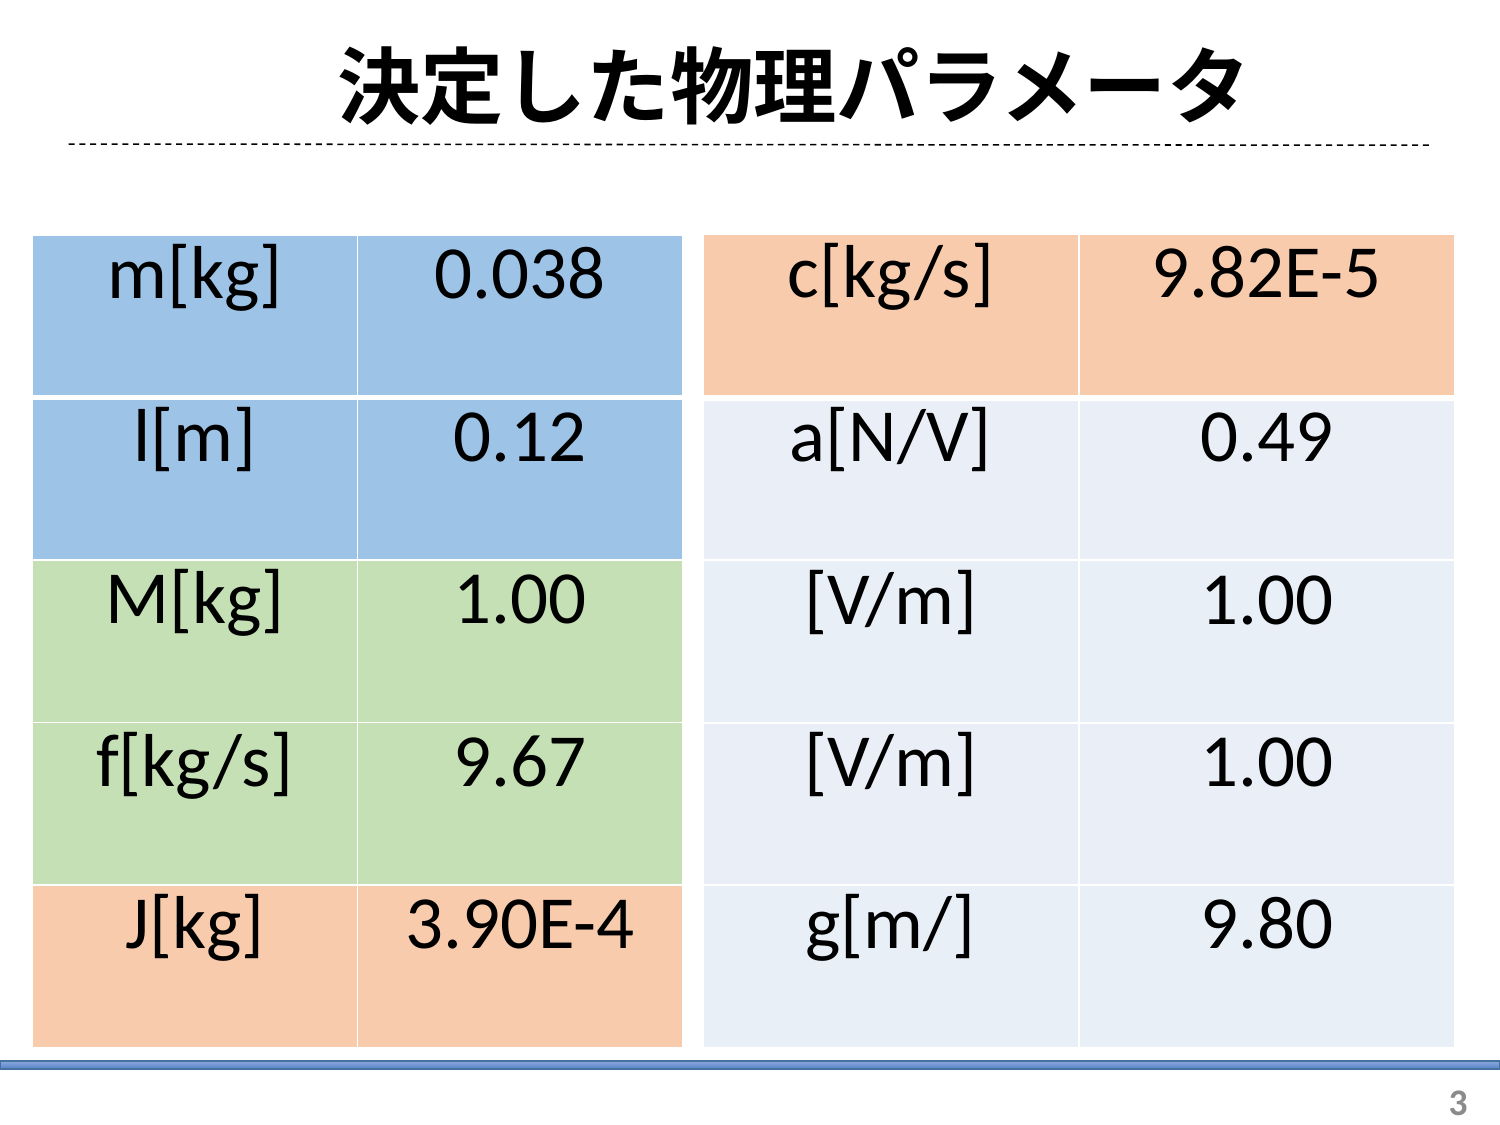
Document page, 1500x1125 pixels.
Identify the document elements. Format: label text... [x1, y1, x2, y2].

title 決定した物理パラメータ [103, 0, 1485, 199]
slide_number 3 [1145, 1070, 1483, 1125]
